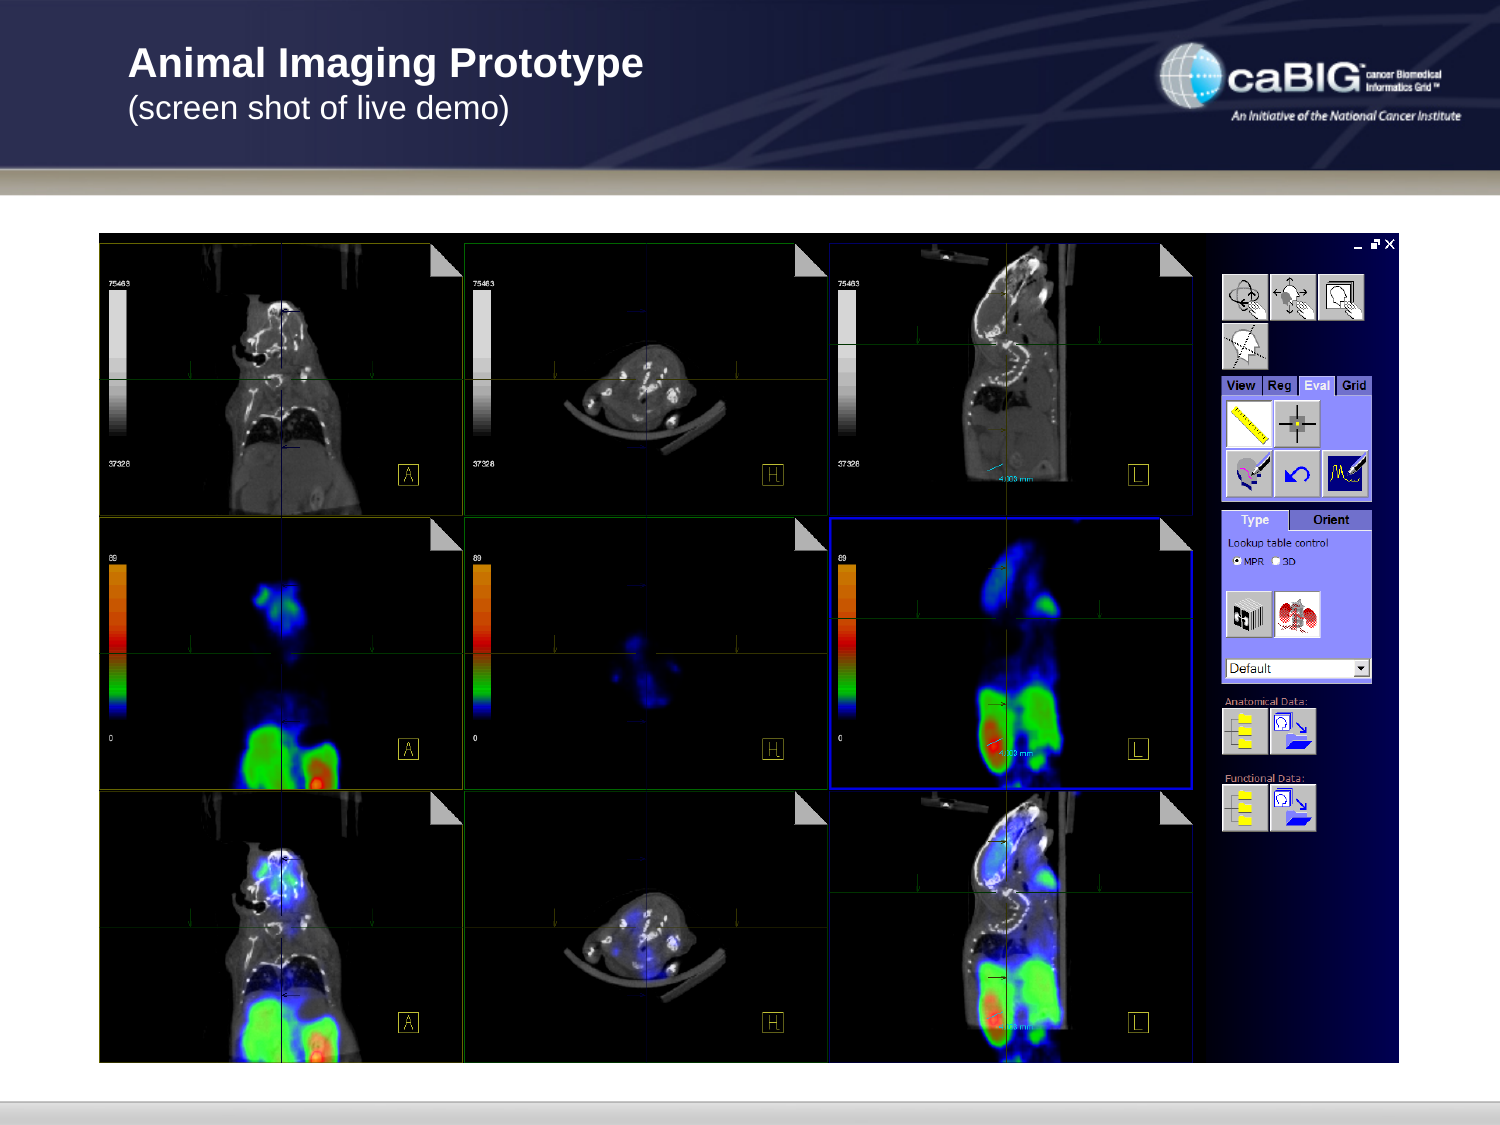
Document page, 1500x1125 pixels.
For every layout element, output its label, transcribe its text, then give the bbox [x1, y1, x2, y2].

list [99, 232, 1399, 1063]
picture [0, 0, 1500, 1125]
title Animal Imaging Prototype (screen shot of live demo) [112, 0, 1439, 176]
